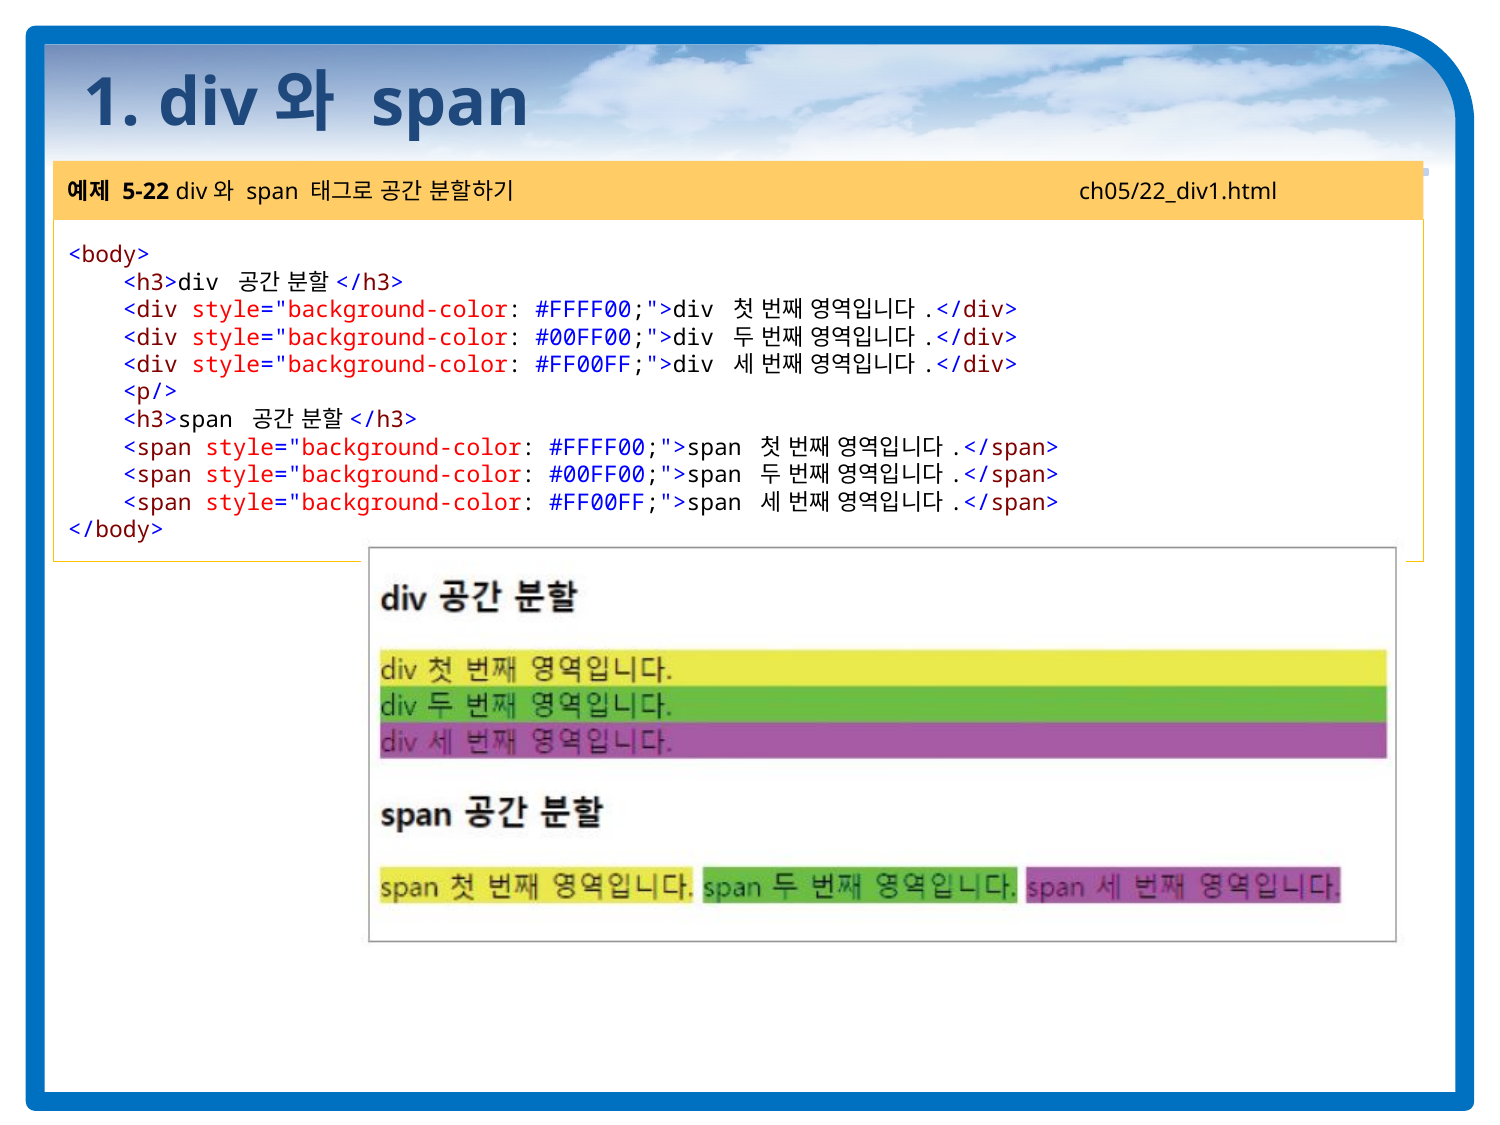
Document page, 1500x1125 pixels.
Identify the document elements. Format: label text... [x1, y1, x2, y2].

picture [361, 538, 1407, 953]
text_box 예제 5-22 div와 span 태그로 공간 분할하기 ch05/22_div1.html [51, 159, 1425, 222]
text_box <body> <h3>div 공간 분할</h3> <div style="background-color: #FFFF00;">div 첫 번째 영역입니다.</div> <div style="background-color: #00FF00;">div 두 번째 영역입니다.</div> <div style="background-color: #FF00FF;">div 세 번째 영역입니다.</div> <p/> <h3>span 공간 분할</h3> <span style="background-color: #FFFF00;">span 첫 번째 영역입니다.</span> <span style="background-color: #00FF00;">span 두 번째 영역입니다.</span> <span style="background-color: #FF00FF;">span 세 번째 영역입니다.</span> </body> [51, 221, 1425, 564]
title 1. div와 span [68, 35, 1419, 159]
